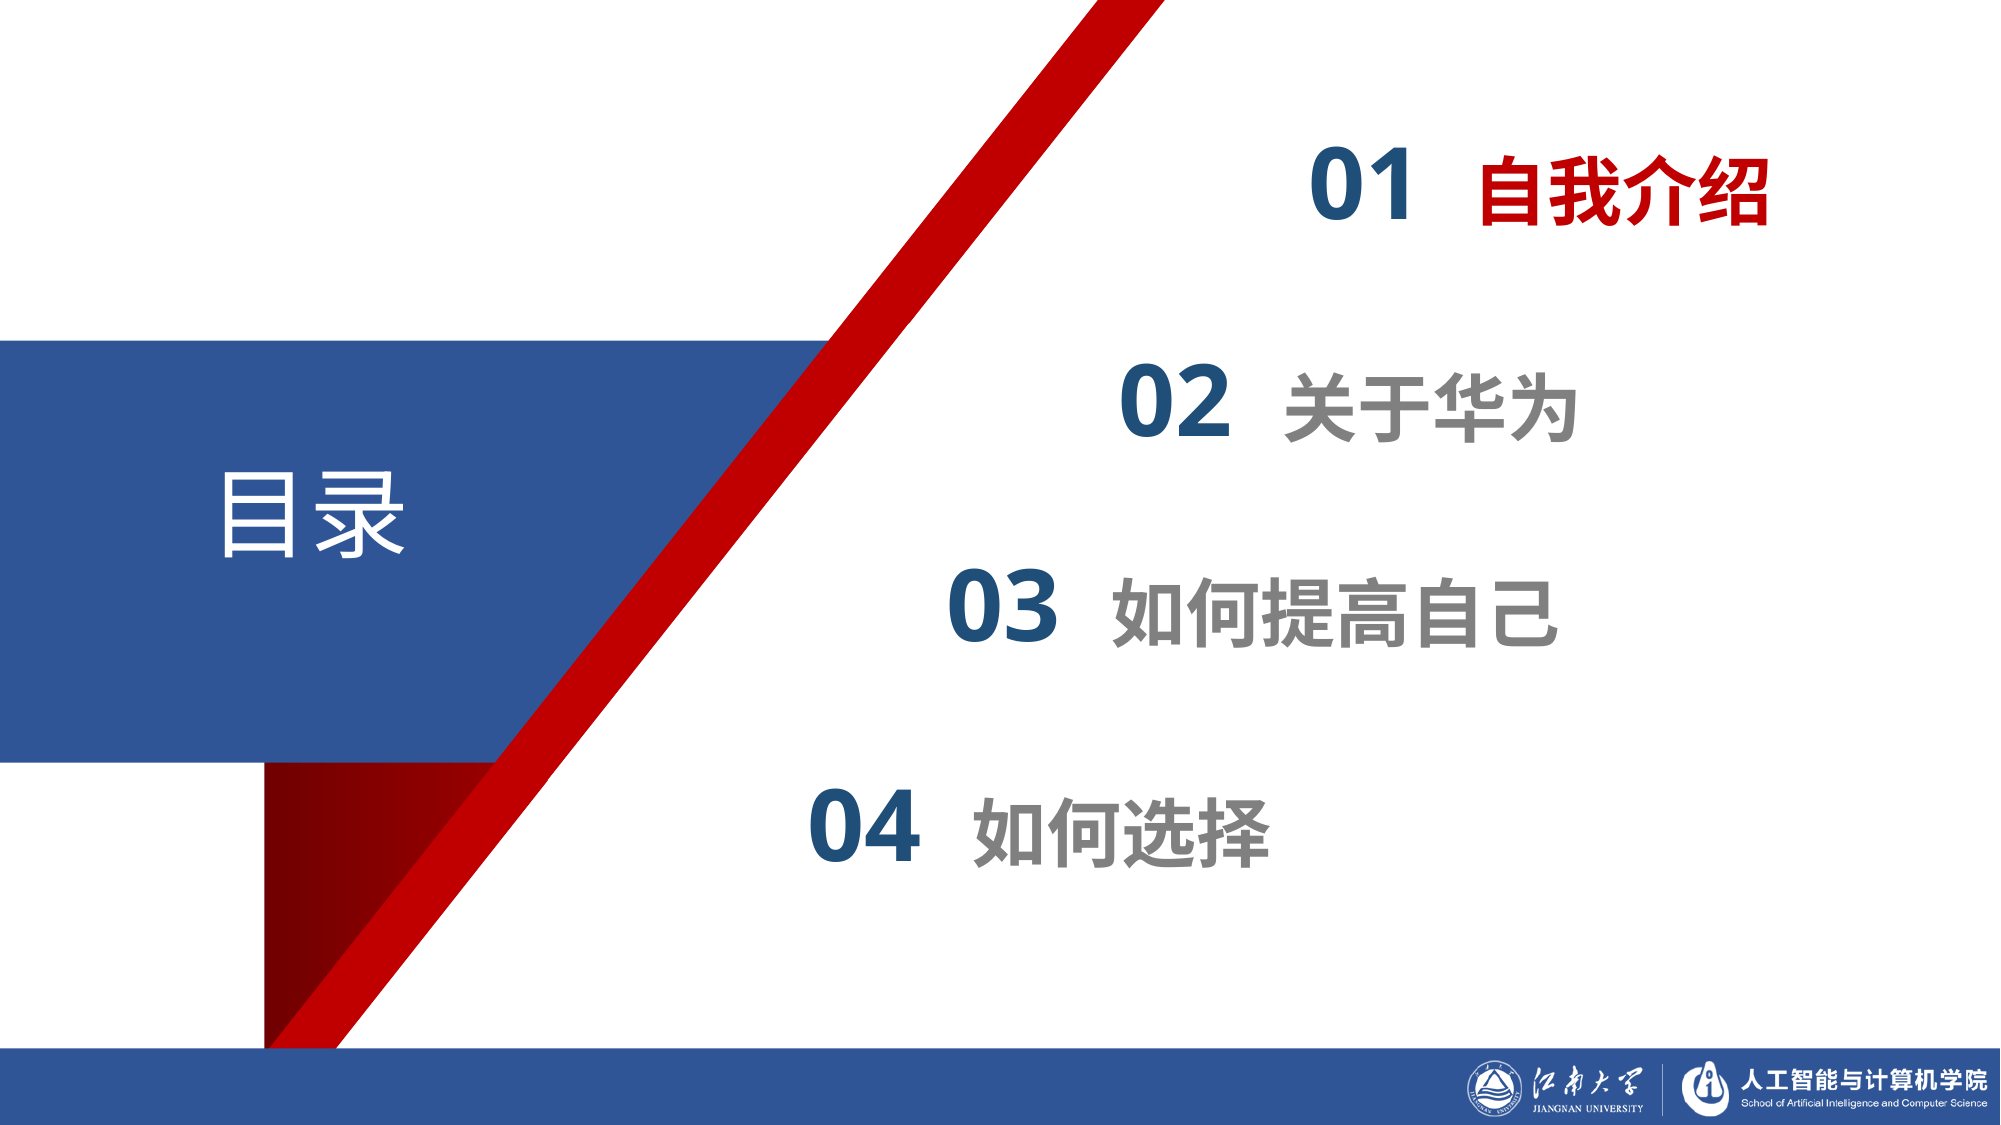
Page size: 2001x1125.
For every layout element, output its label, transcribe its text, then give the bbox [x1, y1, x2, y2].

picture [1467, 1060, 1988, 1117]
text_box 02 关于华为 [1103, 328, 1940, 464]
text_box [0, 1047, 2000, 1125]
text_box 01 自我介绍 [1293, 112, 1908, 247]
text_box 03 如何提高自己 [931, 533, 1768, 669]
text_box [545, 319, 911, 782]
text_box [268, 0, 1167, 1047]
title 目录 [194, 445, 548, 592]
text_box [263, 764, 491, 1047]
text_box 04 如何选择 [792, 754, 1629, 889]
text_box [0, 340, 826, 764]
